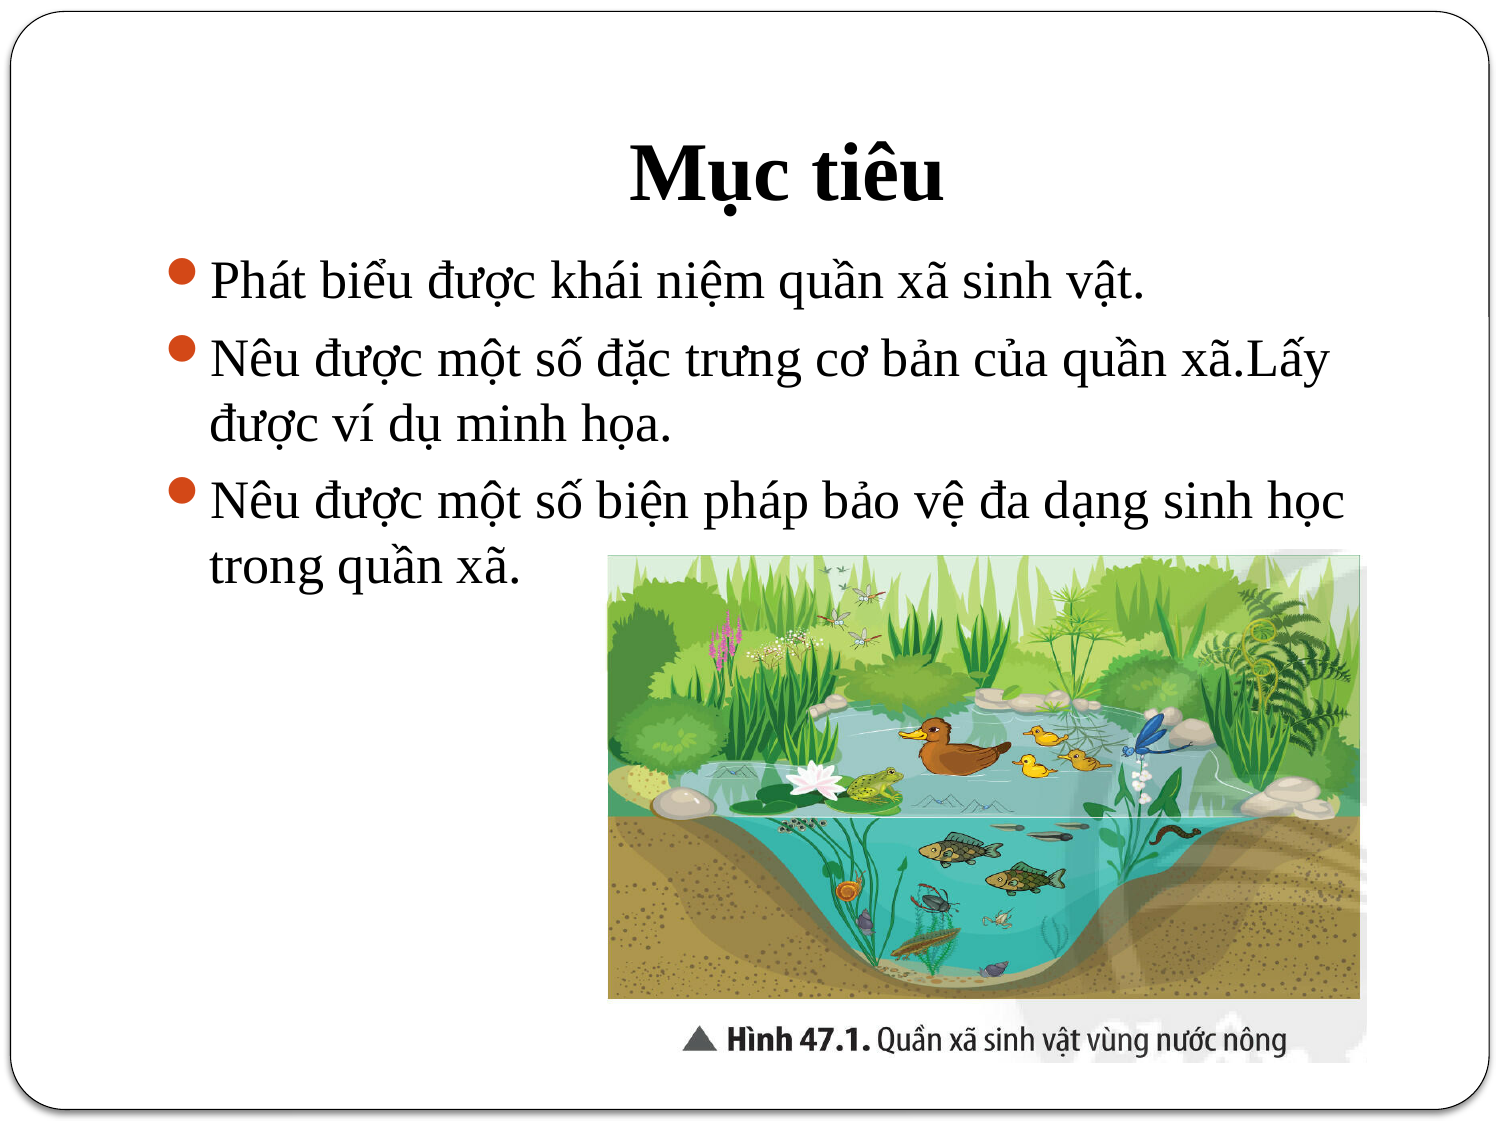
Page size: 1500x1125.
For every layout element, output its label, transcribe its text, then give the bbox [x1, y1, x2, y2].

picture [599, 549, 1367, 1063]
title Mục tiêu [150, 45, 1425, 233]
list Phát biểu được khái niệm quần xã sinh vật. Nêu được một số đặc trưng cơ bản của quần xã.Lấy được ví dụ minh họa. Nêu được một số biện pháp bảo vệ đa dạng sinh học trong quần xã. [150, 237, 1425, 988]
